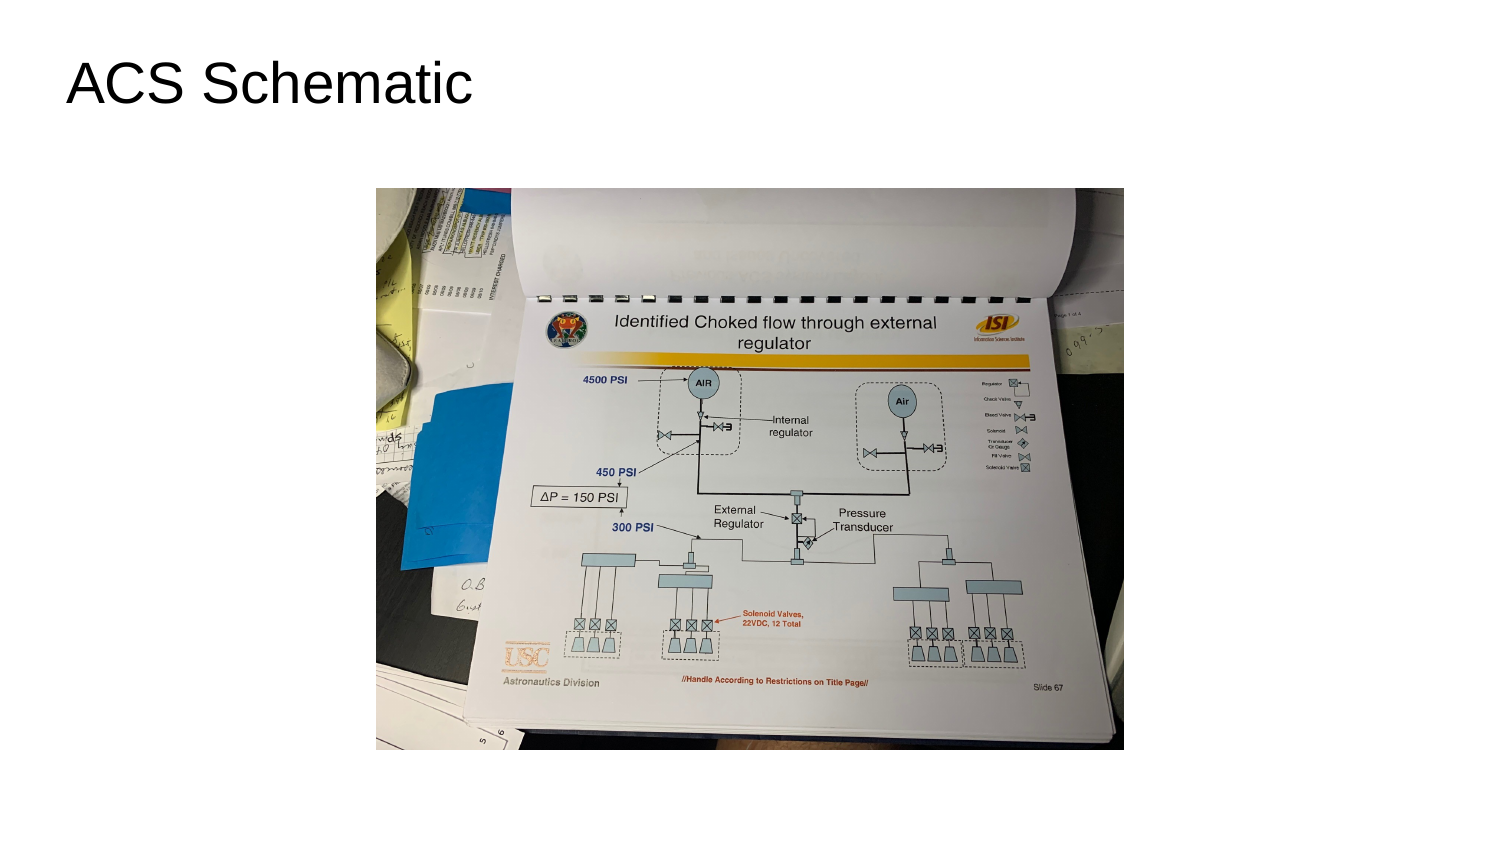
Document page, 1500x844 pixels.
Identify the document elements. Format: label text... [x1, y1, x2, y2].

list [376, 188, 1124, 750]
title ACS Schematic [51, 29, 1449, 124]
